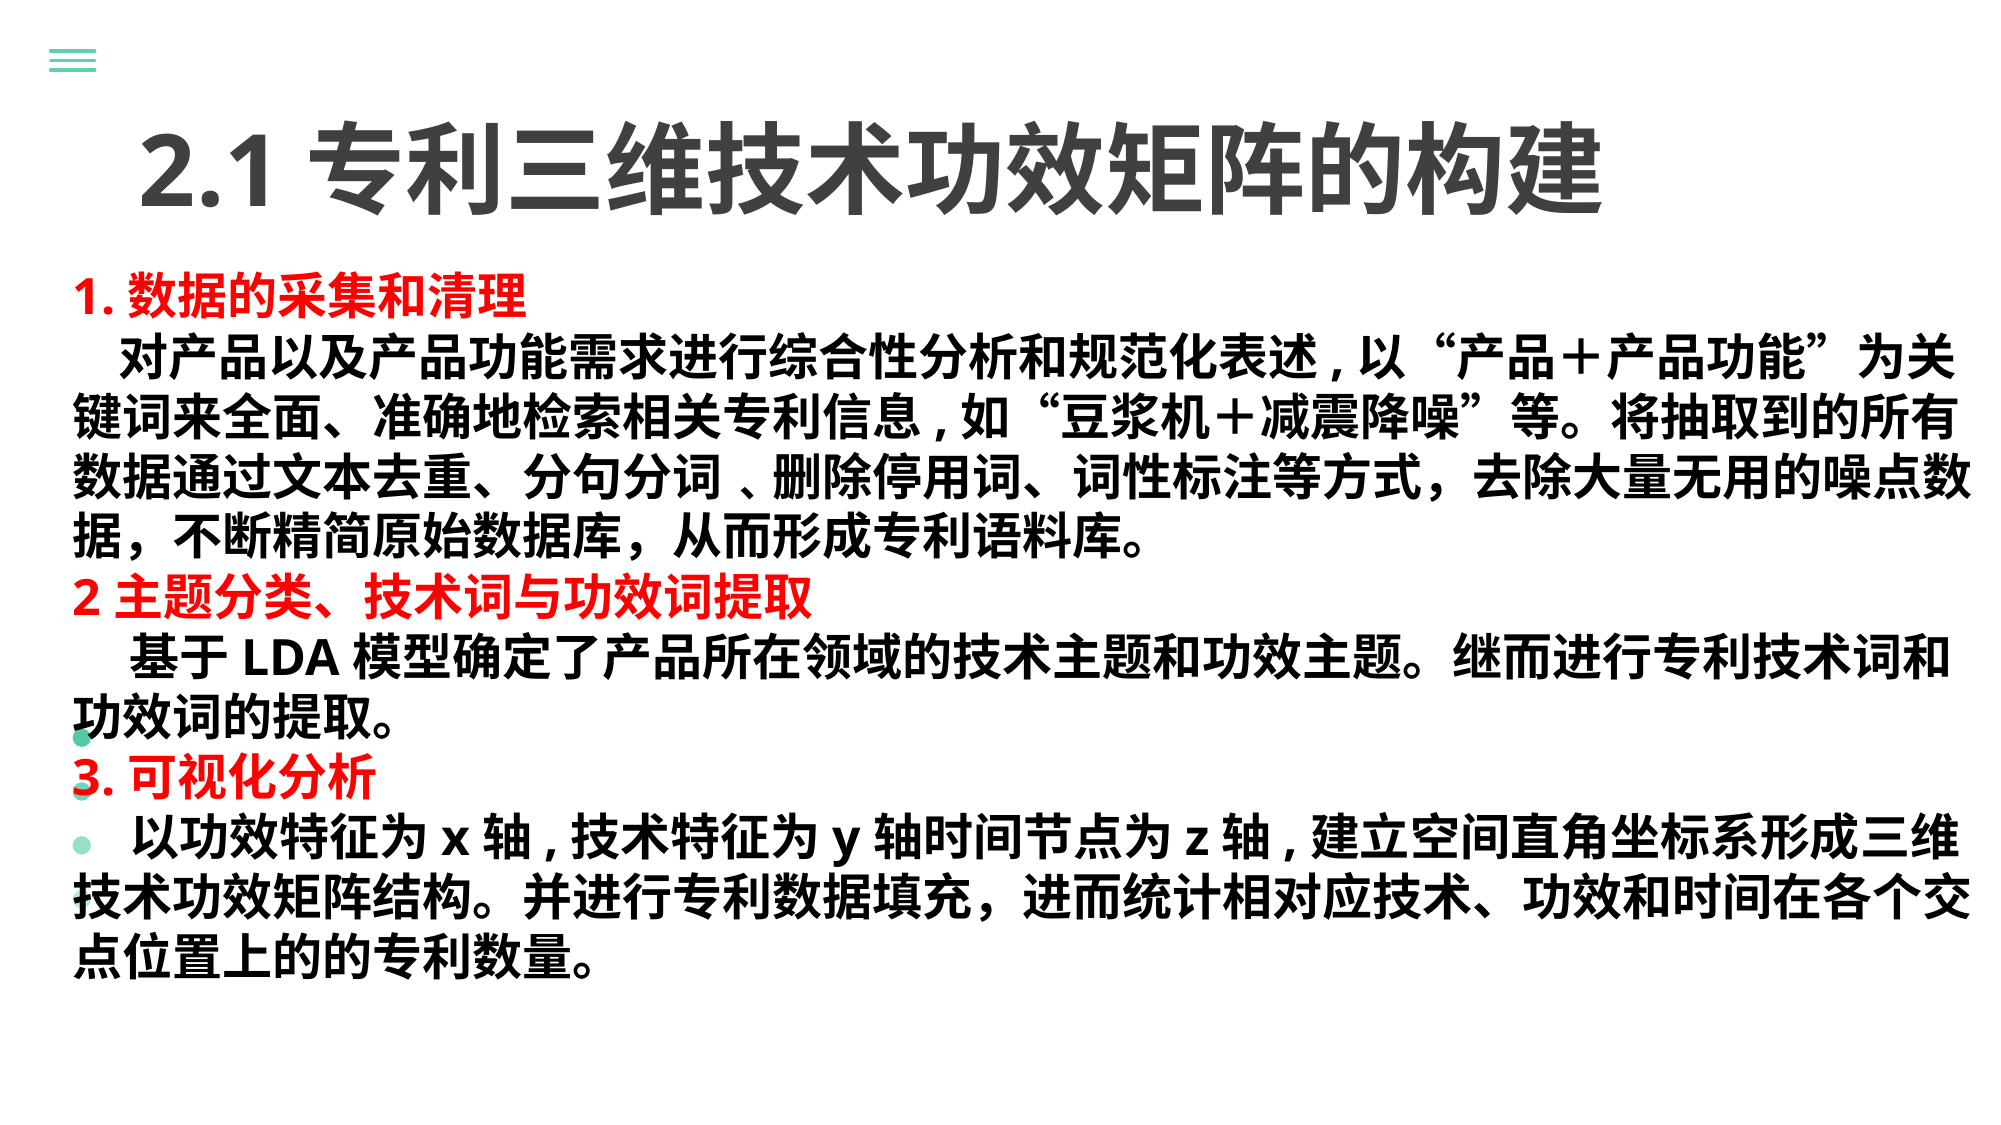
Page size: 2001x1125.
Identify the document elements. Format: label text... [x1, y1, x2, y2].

text_box 1.数据的采集和清理 对产品以及产品功能需求进行综合性分析和规范化表述,以“产品＋产品功能”为关键词来全面、准确地检索相关专利信息,如“豆浆机＋减震降噪”等。将抽取到的所有数据通过文本去重、分句分词﹑删除停用词、词性标注等方式，去除大量无用的噪点数据，不断精简原始数据库，从而形成专利语料库。 2主题分类、技术词与功效词提取 基于LDA模型确定了产品所在领域的技术主题和功效主题。继而进行专利技术词和功效词的提取。 3.可视化分析 以功效特征为x轴,技术特征为y轴时间节点为z轴,建立空间直角坐标系形成三维技术功效矩阵结构。并进行专利数据填充，进而统计相对应技术、功效和时间在各个交点位置上的的专利数量。 [72, 265, 1982, 1106]
text_box 2.1专利三维技术功效矩阵的构建 [138, 106, 1606, 227]
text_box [50, 51, 95, 70]
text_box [72, 728, 92, 909]
